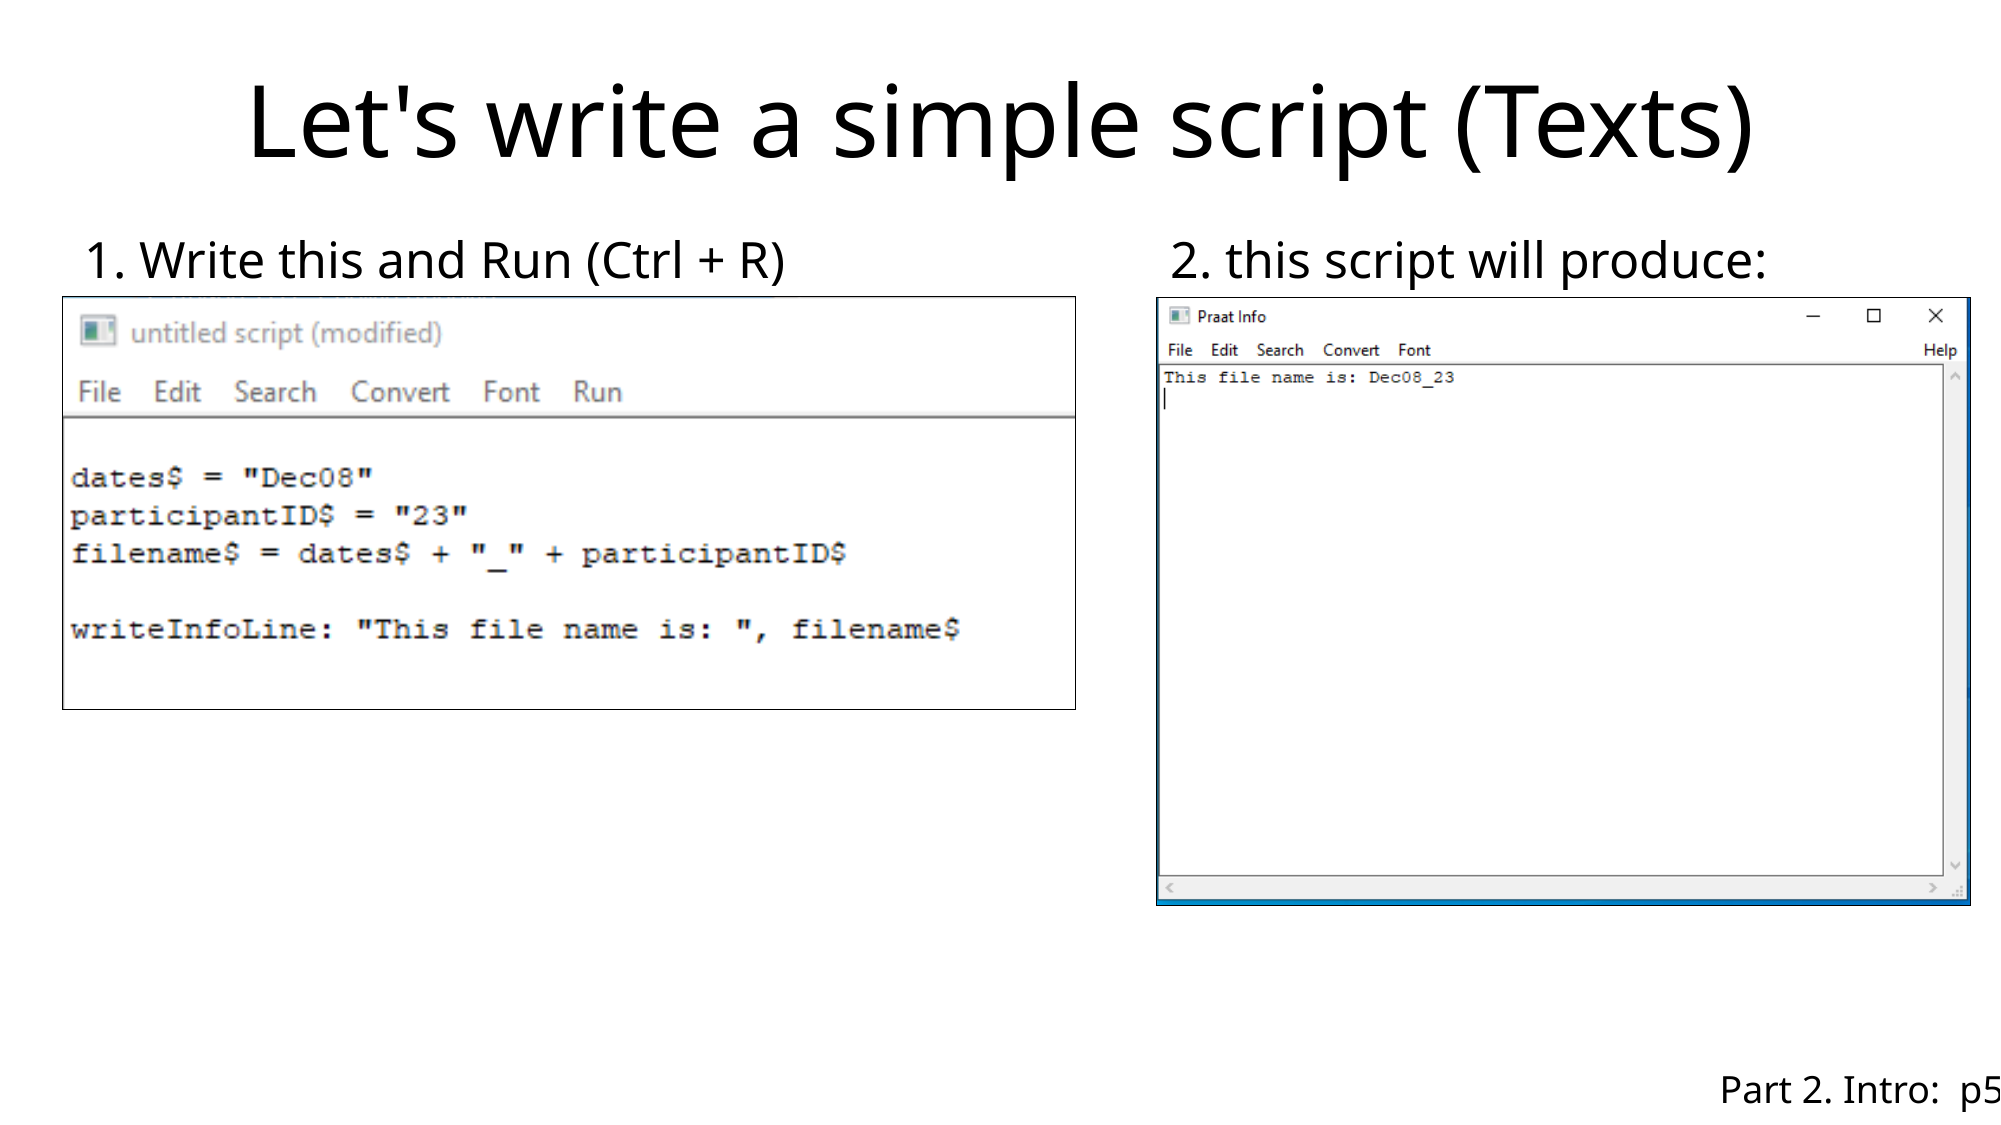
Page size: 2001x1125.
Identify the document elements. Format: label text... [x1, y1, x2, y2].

text_box Part 2. Intro: p5/17 [1704, 1058, 2000, 1119]
picture [62, 296, 1076, 710]
text_box Let's write a simple script (Texts) [61, 50, 1940, 186]
text_box 1. Write this and Run (Ctrl + R) [69, 220, 830, 296]
picture [1156, 297, 1971, 906]
text_box 2. this script will produce: [1155, 220, 1916, 296]
